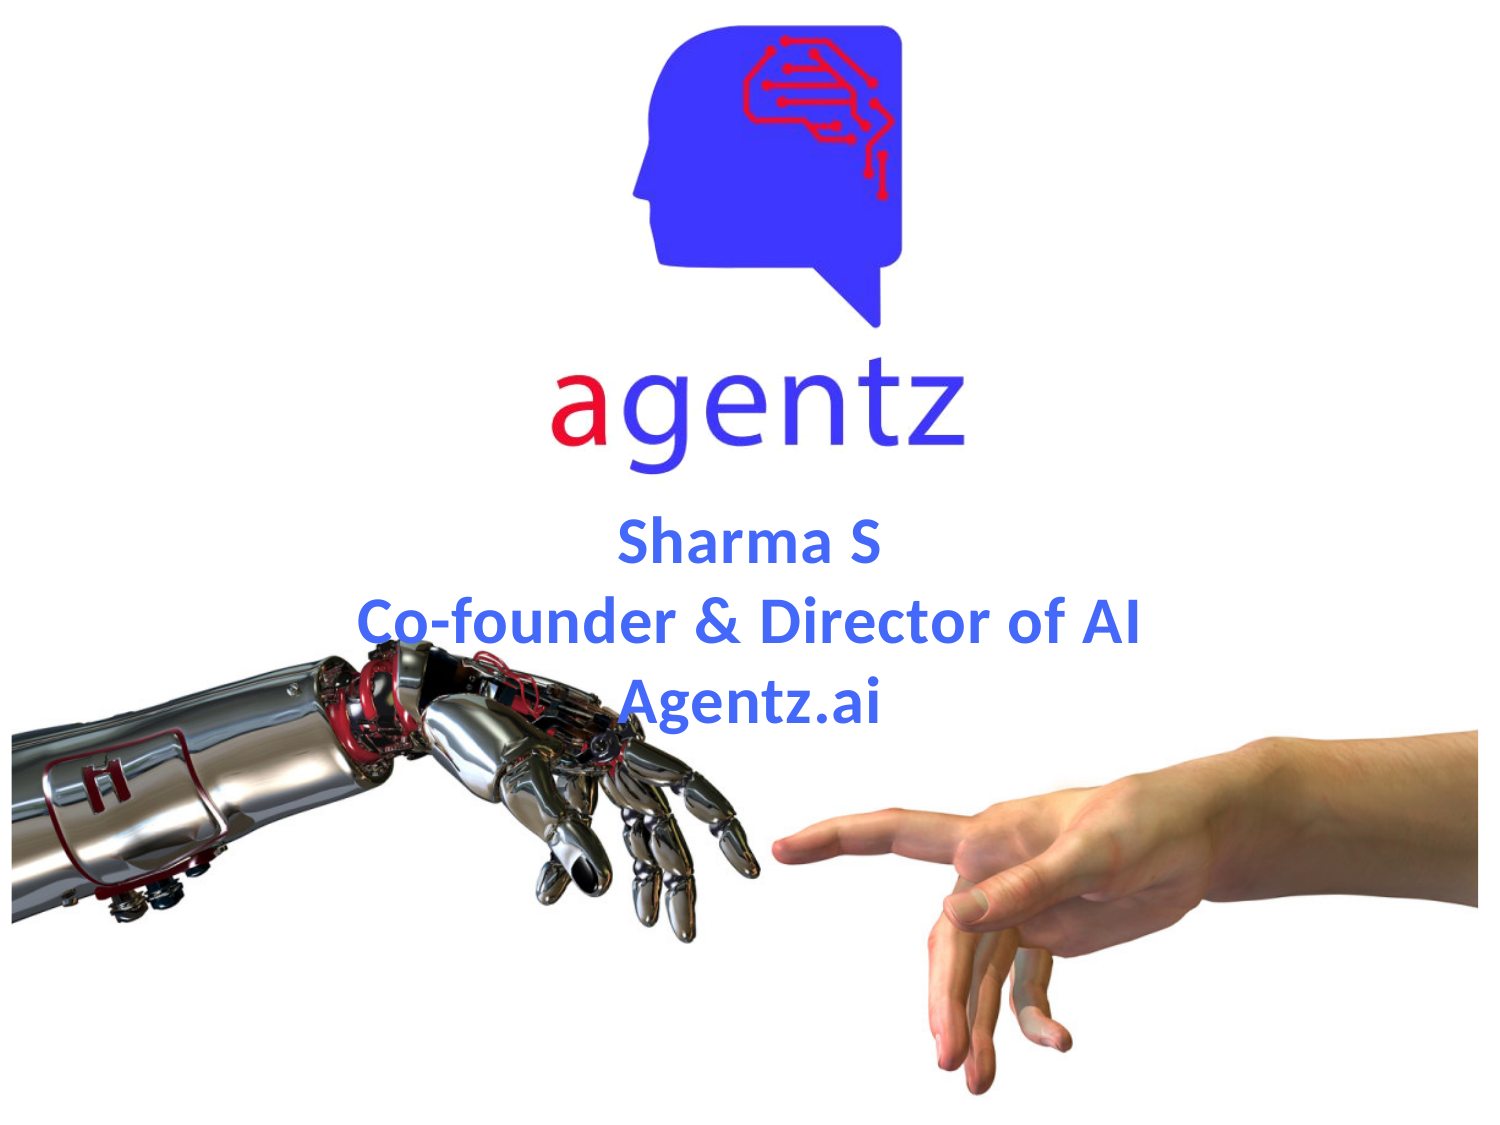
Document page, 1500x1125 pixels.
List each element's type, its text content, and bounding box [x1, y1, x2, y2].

text_box Sharma S Co-founder & Director of AI Agentz.ai [153, 489, 1347, 596]
picture [547, 14, 993, 489]
picture [11, 597, 1479, 1106]
